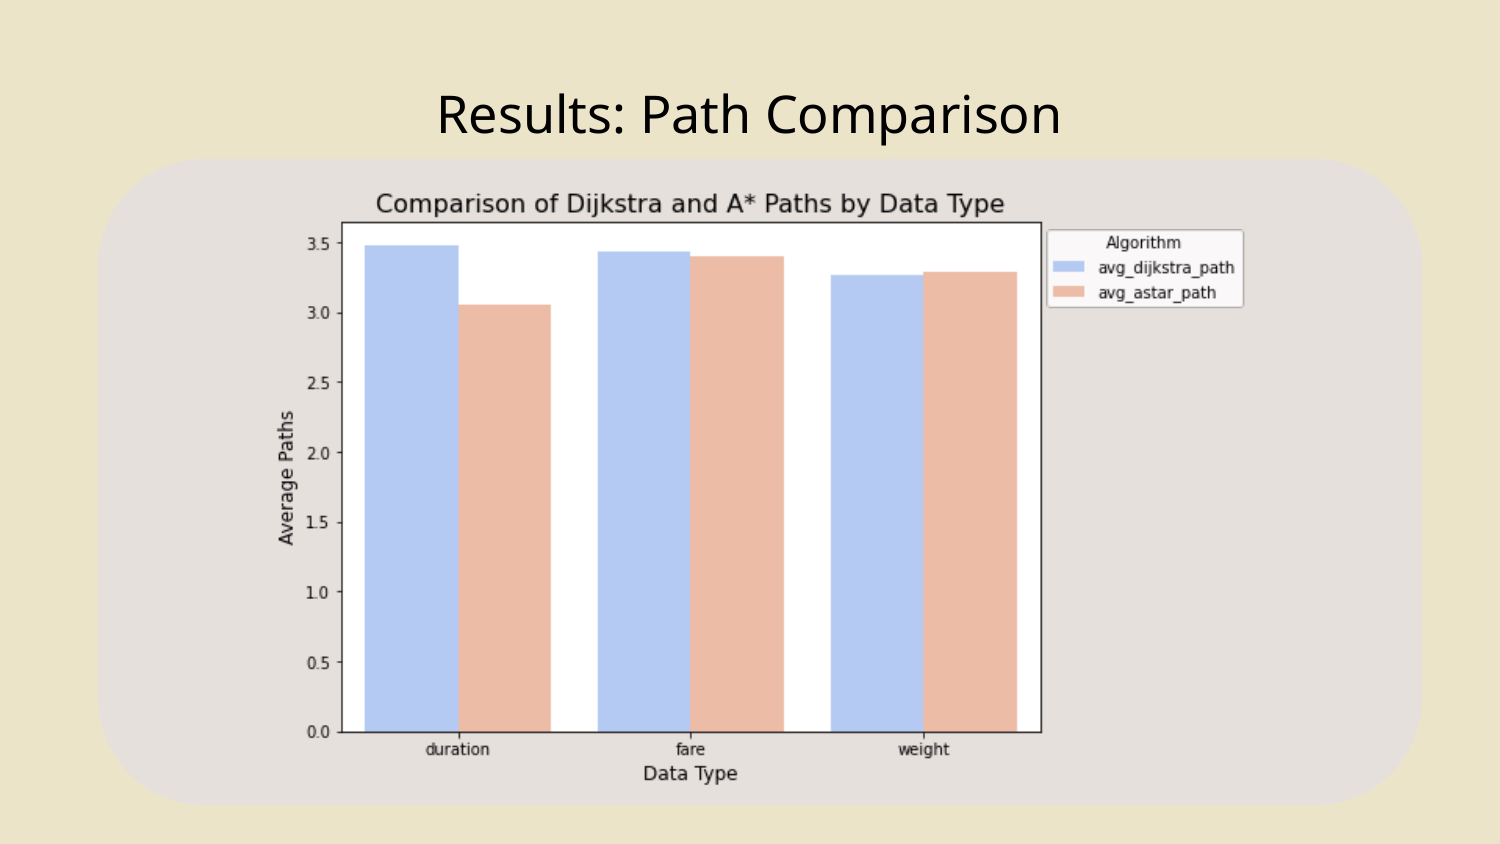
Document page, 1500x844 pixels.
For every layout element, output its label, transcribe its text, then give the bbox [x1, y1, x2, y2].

picture [268, 182, 1252, 796]
text_box [97, 158, 1423, 806]
title Results: Path Comparison [75, 72, 1425, 159]
